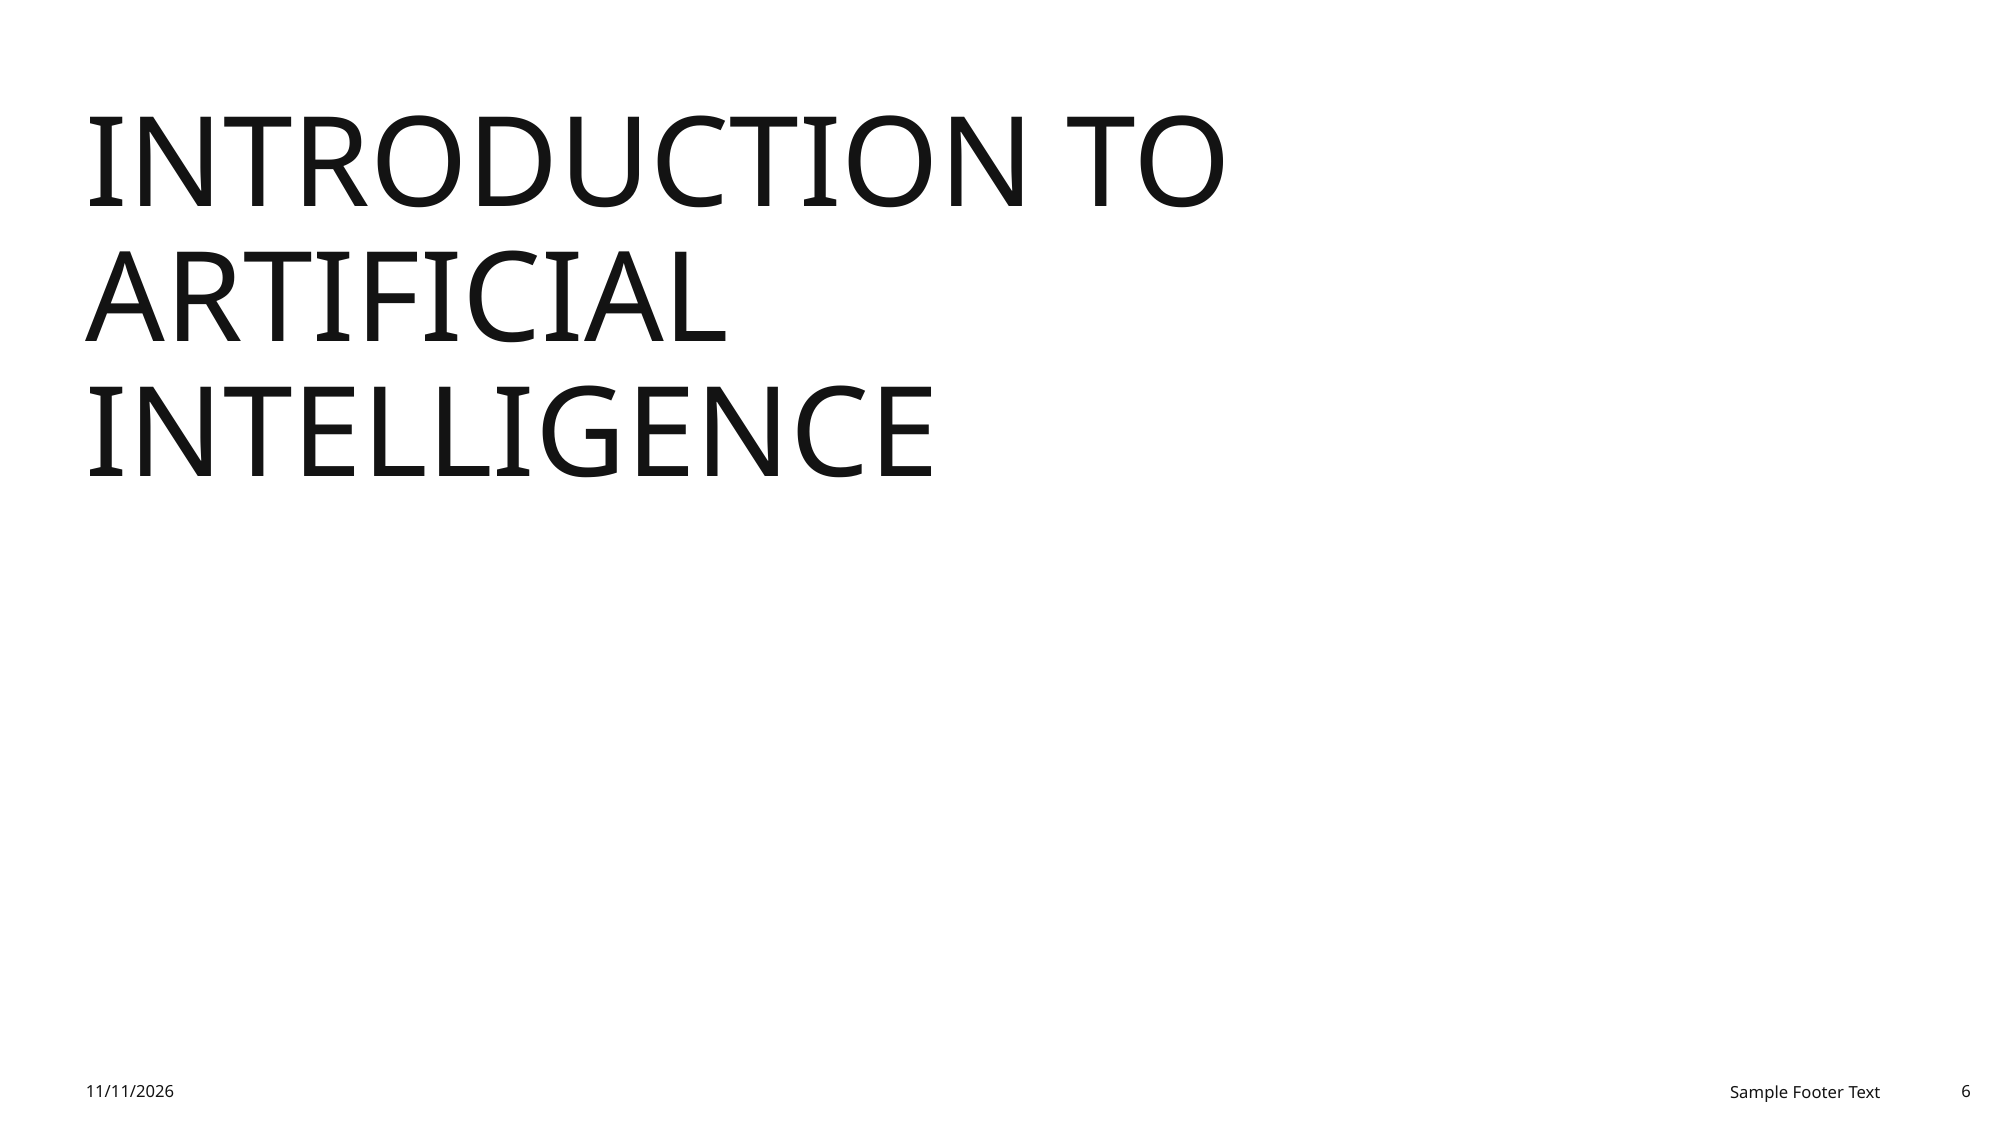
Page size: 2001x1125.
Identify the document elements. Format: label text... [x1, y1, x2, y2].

slide_number 6 [1910, 1064, 1986, 1120]
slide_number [70, 1064, 537, 1120]
footer Sample Footer Text [1458, 1064, 1896, 1120]
title Introduction to Artificial Intelligence [70, 90, 1369, 749]
